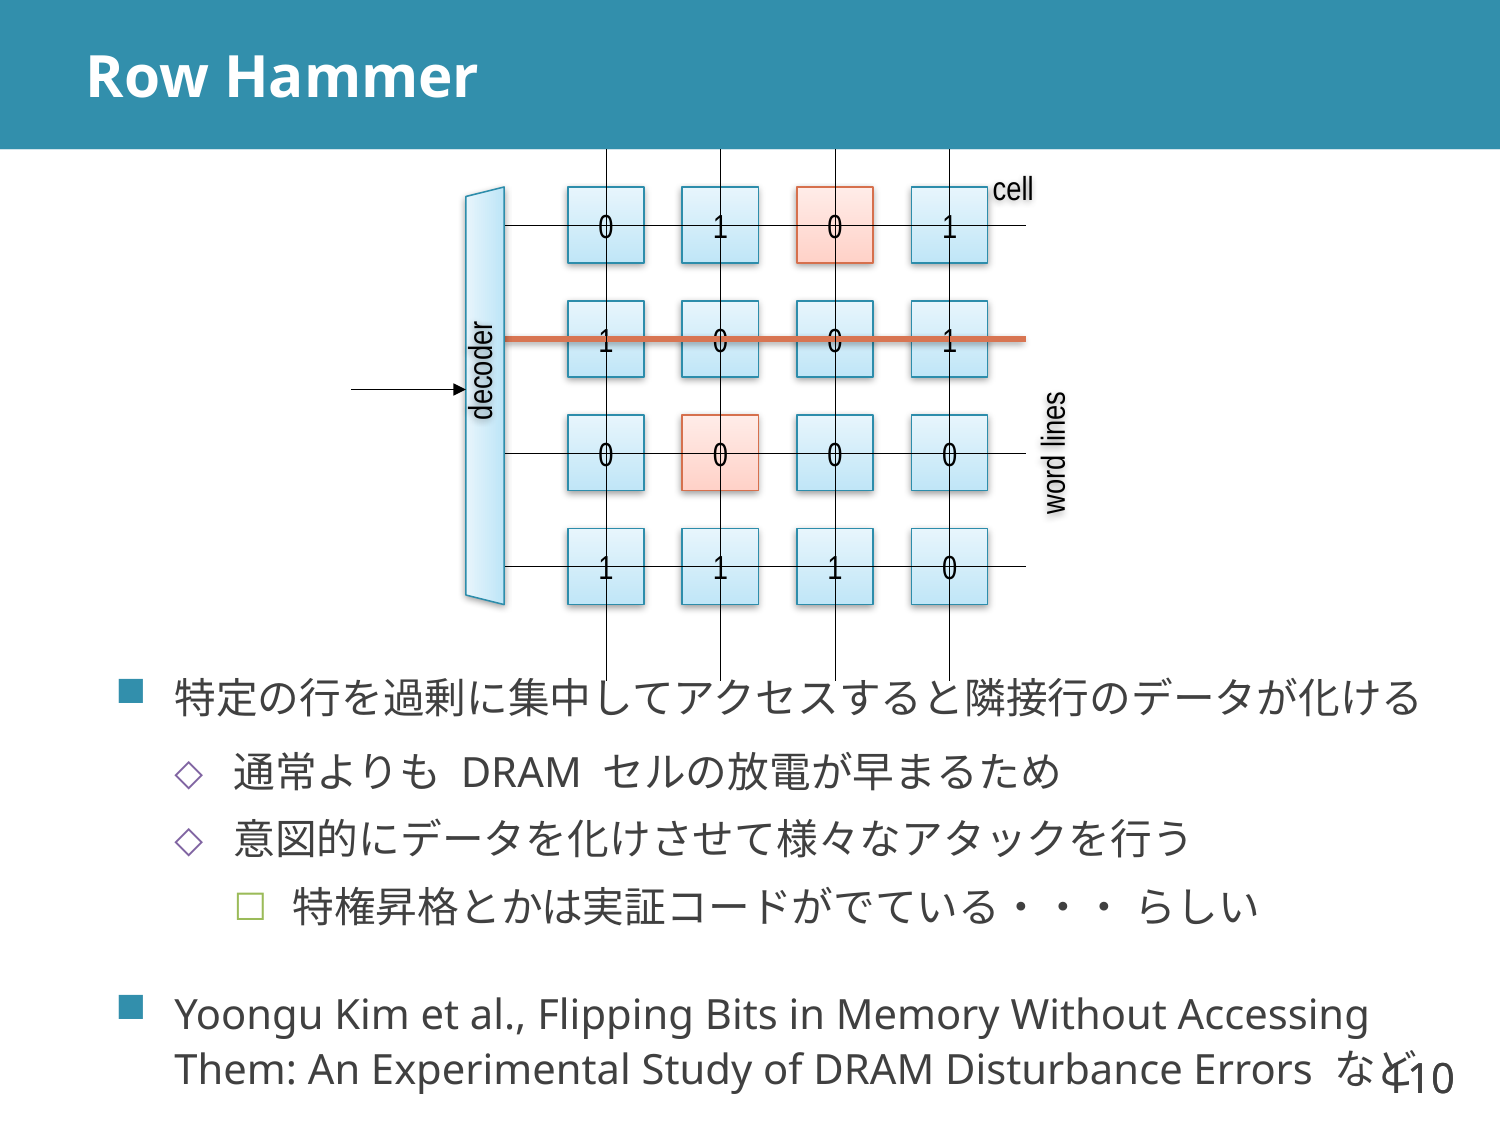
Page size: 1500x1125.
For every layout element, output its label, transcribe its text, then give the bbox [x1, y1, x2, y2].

list 特定の行を過剰に集中してアクセスすると隣接行のデータが化ける 通常よりも DRAM セルの放電が早まるため 意図的にデータを化けさせて様々なアタックを行う 特権昇格とかは実証コードがでている・・・ らしい Yoongu Kim et al., Flipping Bits in Memory Without Accessing Them: An Experimental Study of DRAM Disturbance Errors など [100, 724, 1459, 1036]
title Row Hammer [70, 0, 1500, 150]
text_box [351, 148, 1090, 681]
